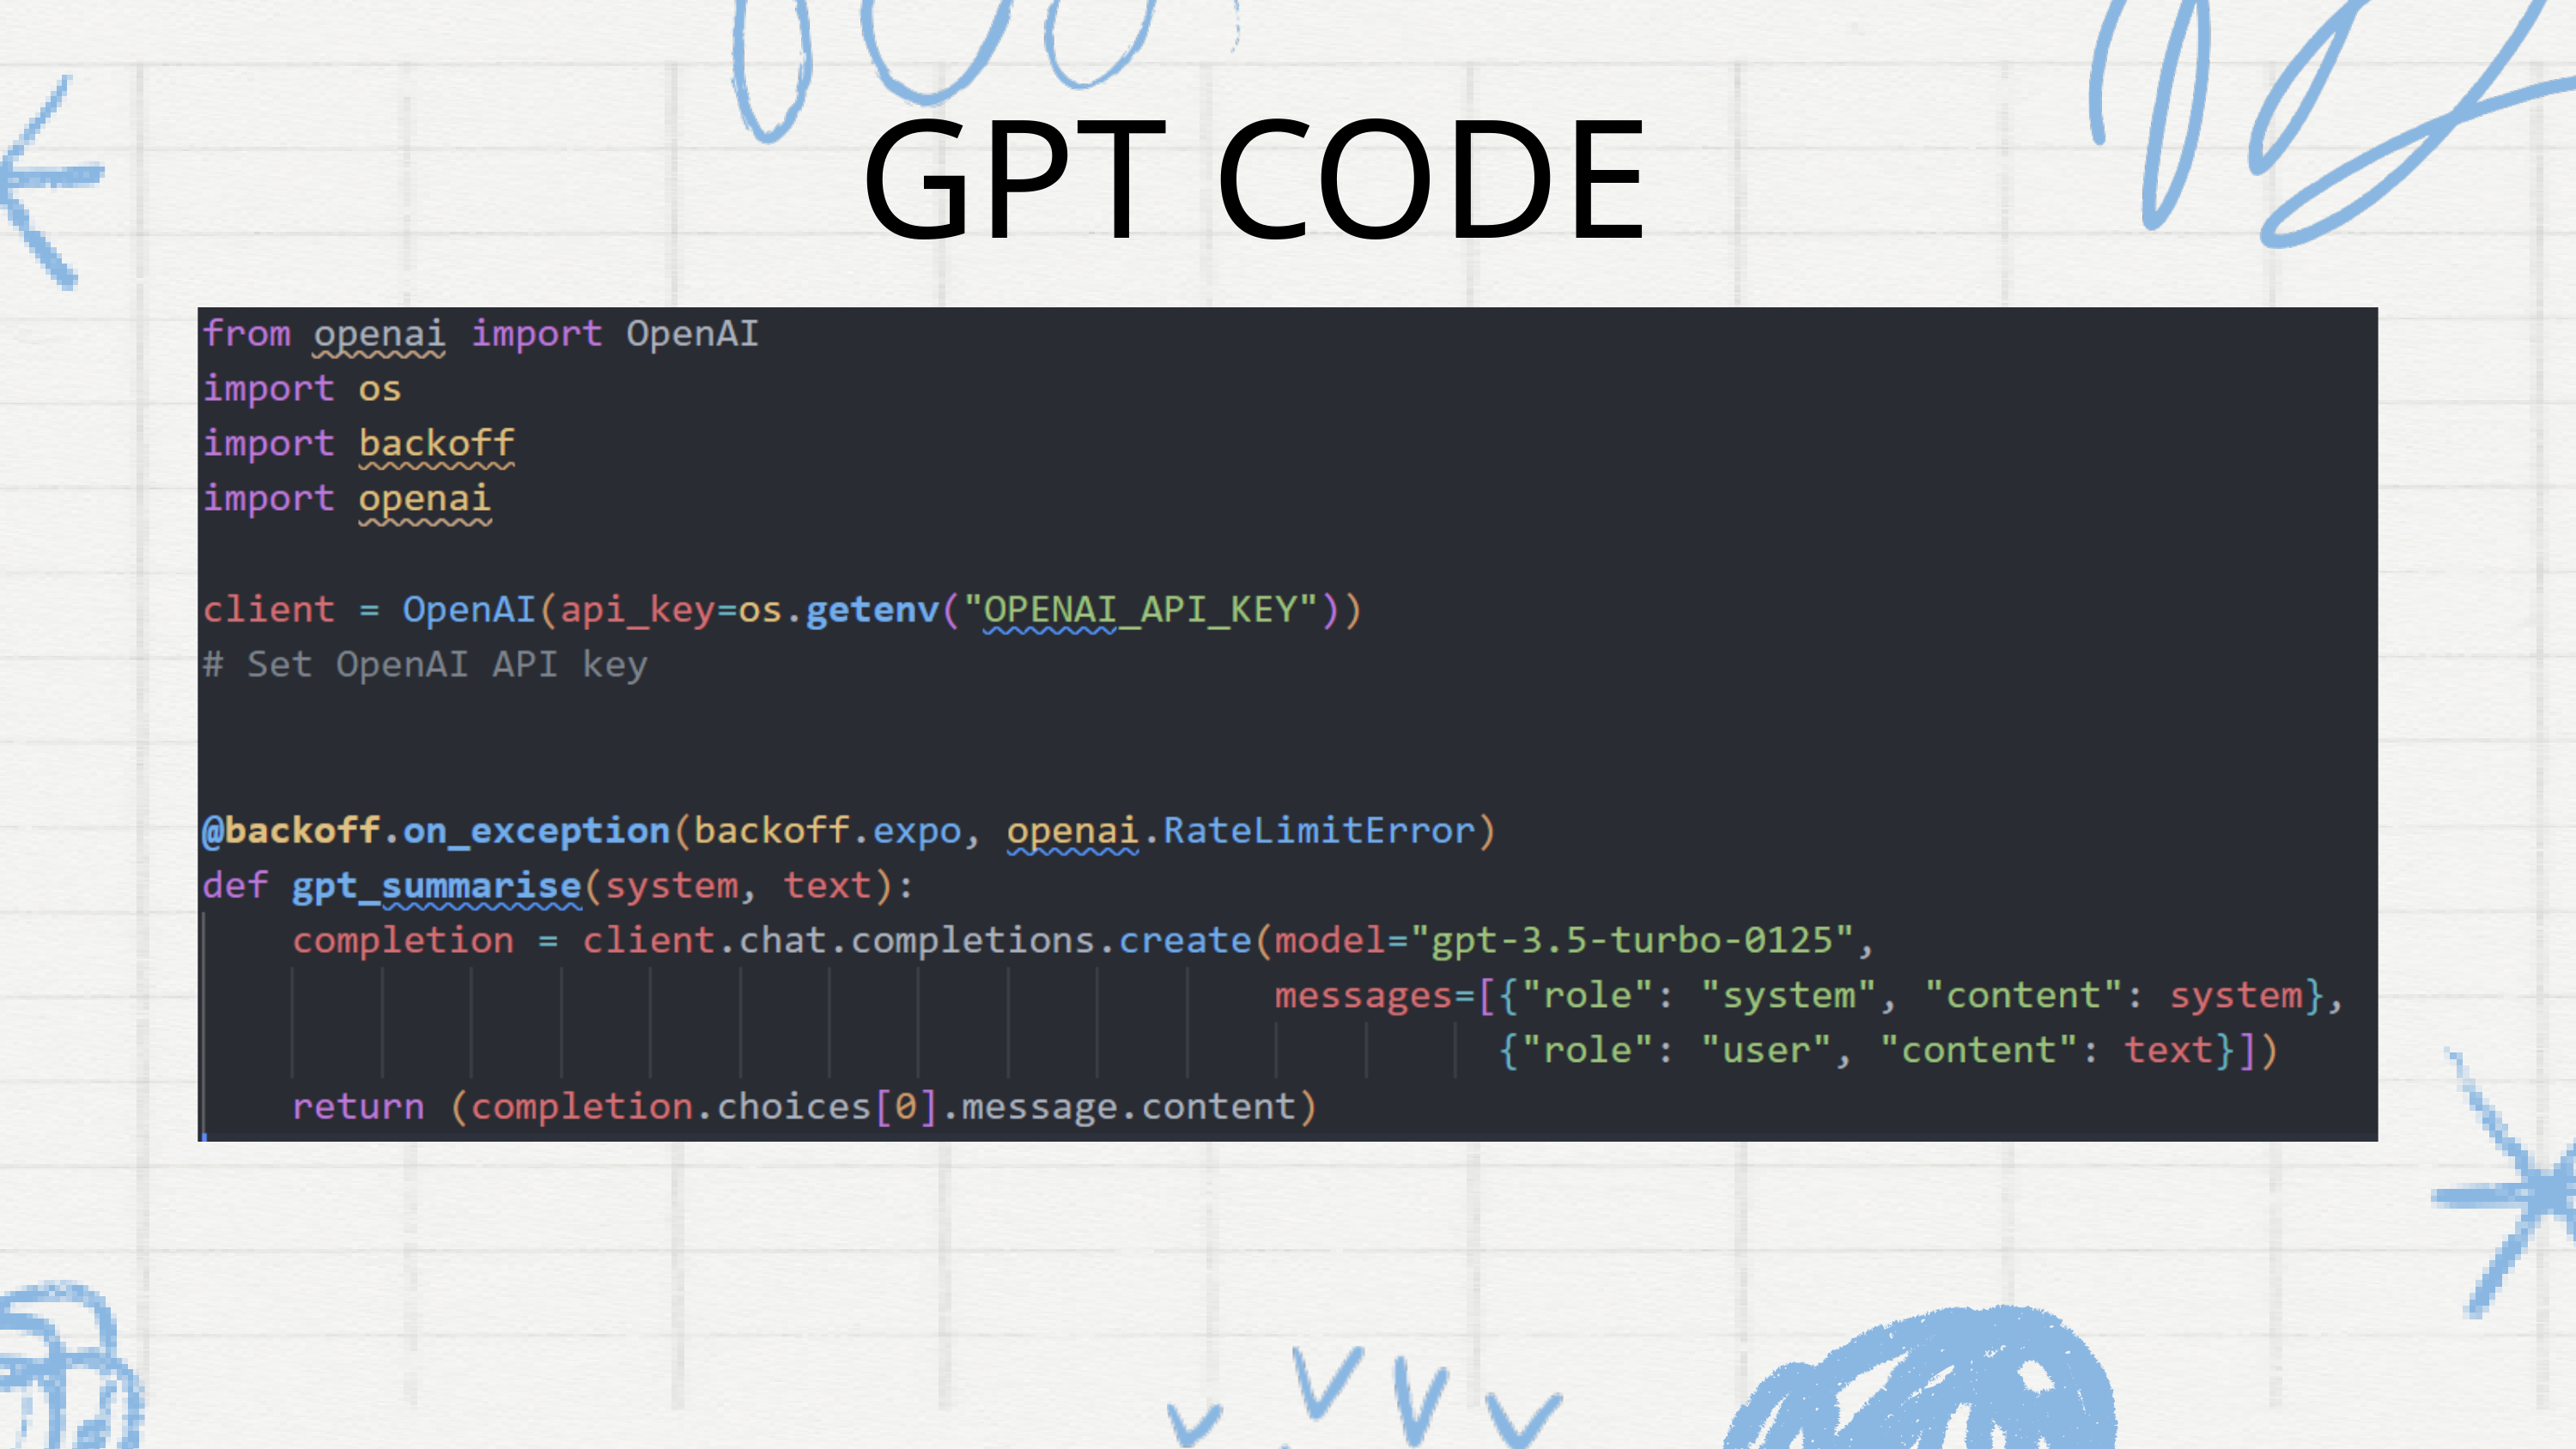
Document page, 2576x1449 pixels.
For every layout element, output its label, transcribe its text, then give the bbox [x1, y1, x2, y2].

text_box [645, 0, 1241, 145]
text_box GPT CODE [836, 40, 1673, 271]
text_box [0, 64, 106, 291]
text_box [0, 0, 2576, 1449]
text_box [2431, 1046, 2576, 1319]
text_box [1707, 1303, 2119, 1449]
text_box [2088, 0, 2576, 249]
text_box [1167, 1346, 1614, 1449]
text_box [0, 1280, 145, 1449]
text_box [197, 307, 2379, 1142]
